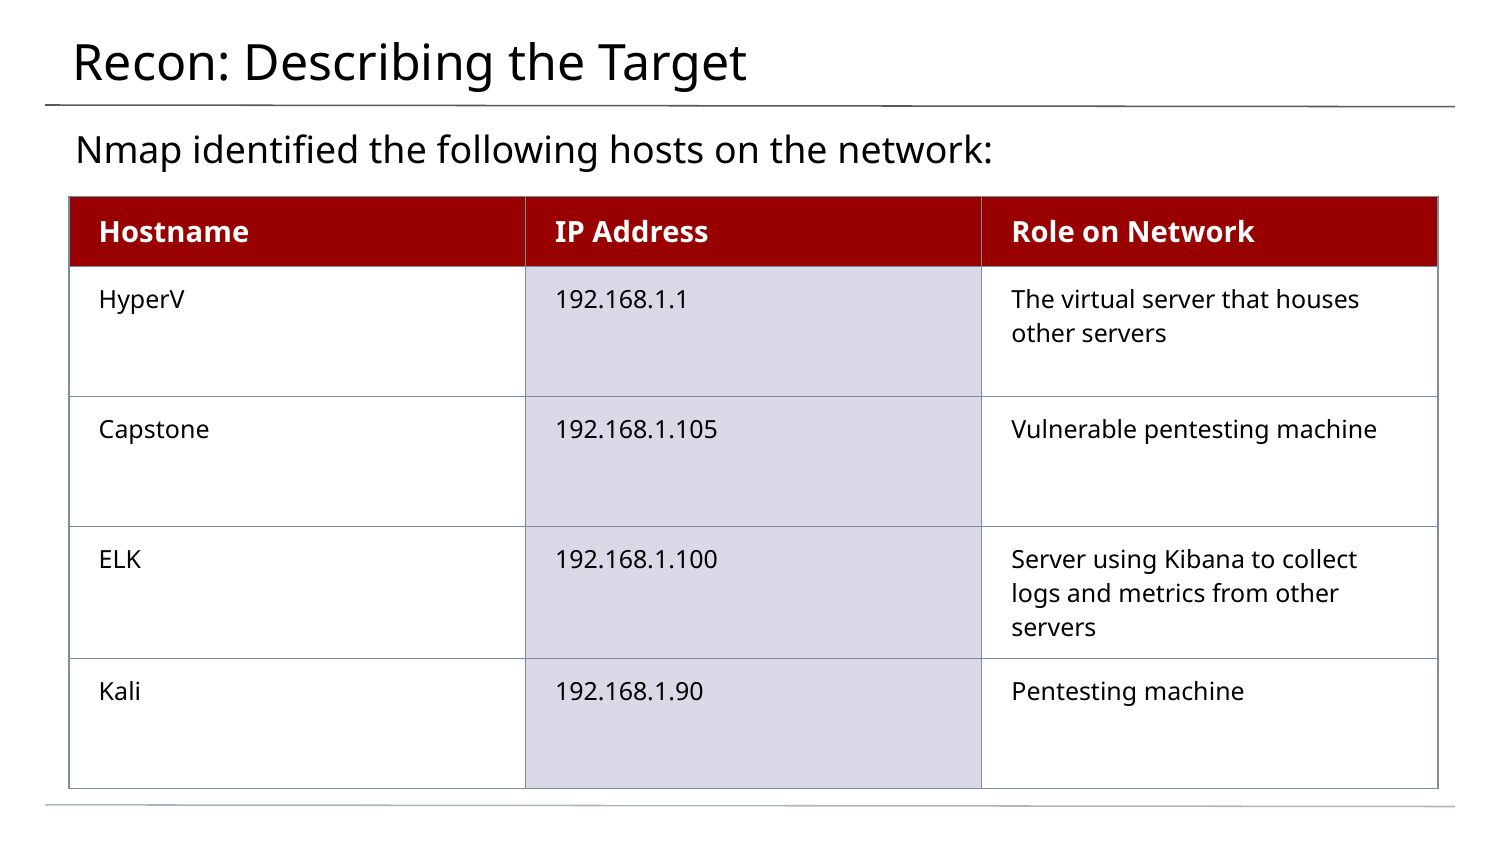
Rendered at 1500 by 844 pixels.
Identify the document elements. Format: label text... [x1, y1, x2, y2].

table_header Hostname [70, 197, 525, 266]
table_cell Capstone [70, 397, 525, 526]
table_cell 192.168.1.90 [526, 659, 981, 788]
subtitle Nmap identified the following hosts on the network: [0, 110, 1500, 171]
title Recon: Describing the Target [0, 0, 1500, 88]
table_cell 192.168.1.1 [526, 267, 981, 396]
table_cell 192.168.1.100 [526, 527, 981, 658]
table_cell The virtual server that houses other servers [982, 267, 1437, 396]
table_cell Vulnerable pentesting machine [982, 397, 1437, 526]
table_header Role on Network [982, 197, 1437, 266]
table_cell ELK [70, 527, 525, 658]
table_cell Server using Kibana to collect logs and metrics from other servers [982, 527, 1437, 658]
table_header IP Address [526, 197, 981, 266]
table_cell HyperV [70, 267, 525, 396]
table_cell 192.168.1.105 [526, 397, 981, 526]
table_cell Pentesting machine [982, 659, 1437, 788]
table_cell Kali [70, 659, 525, 788]
